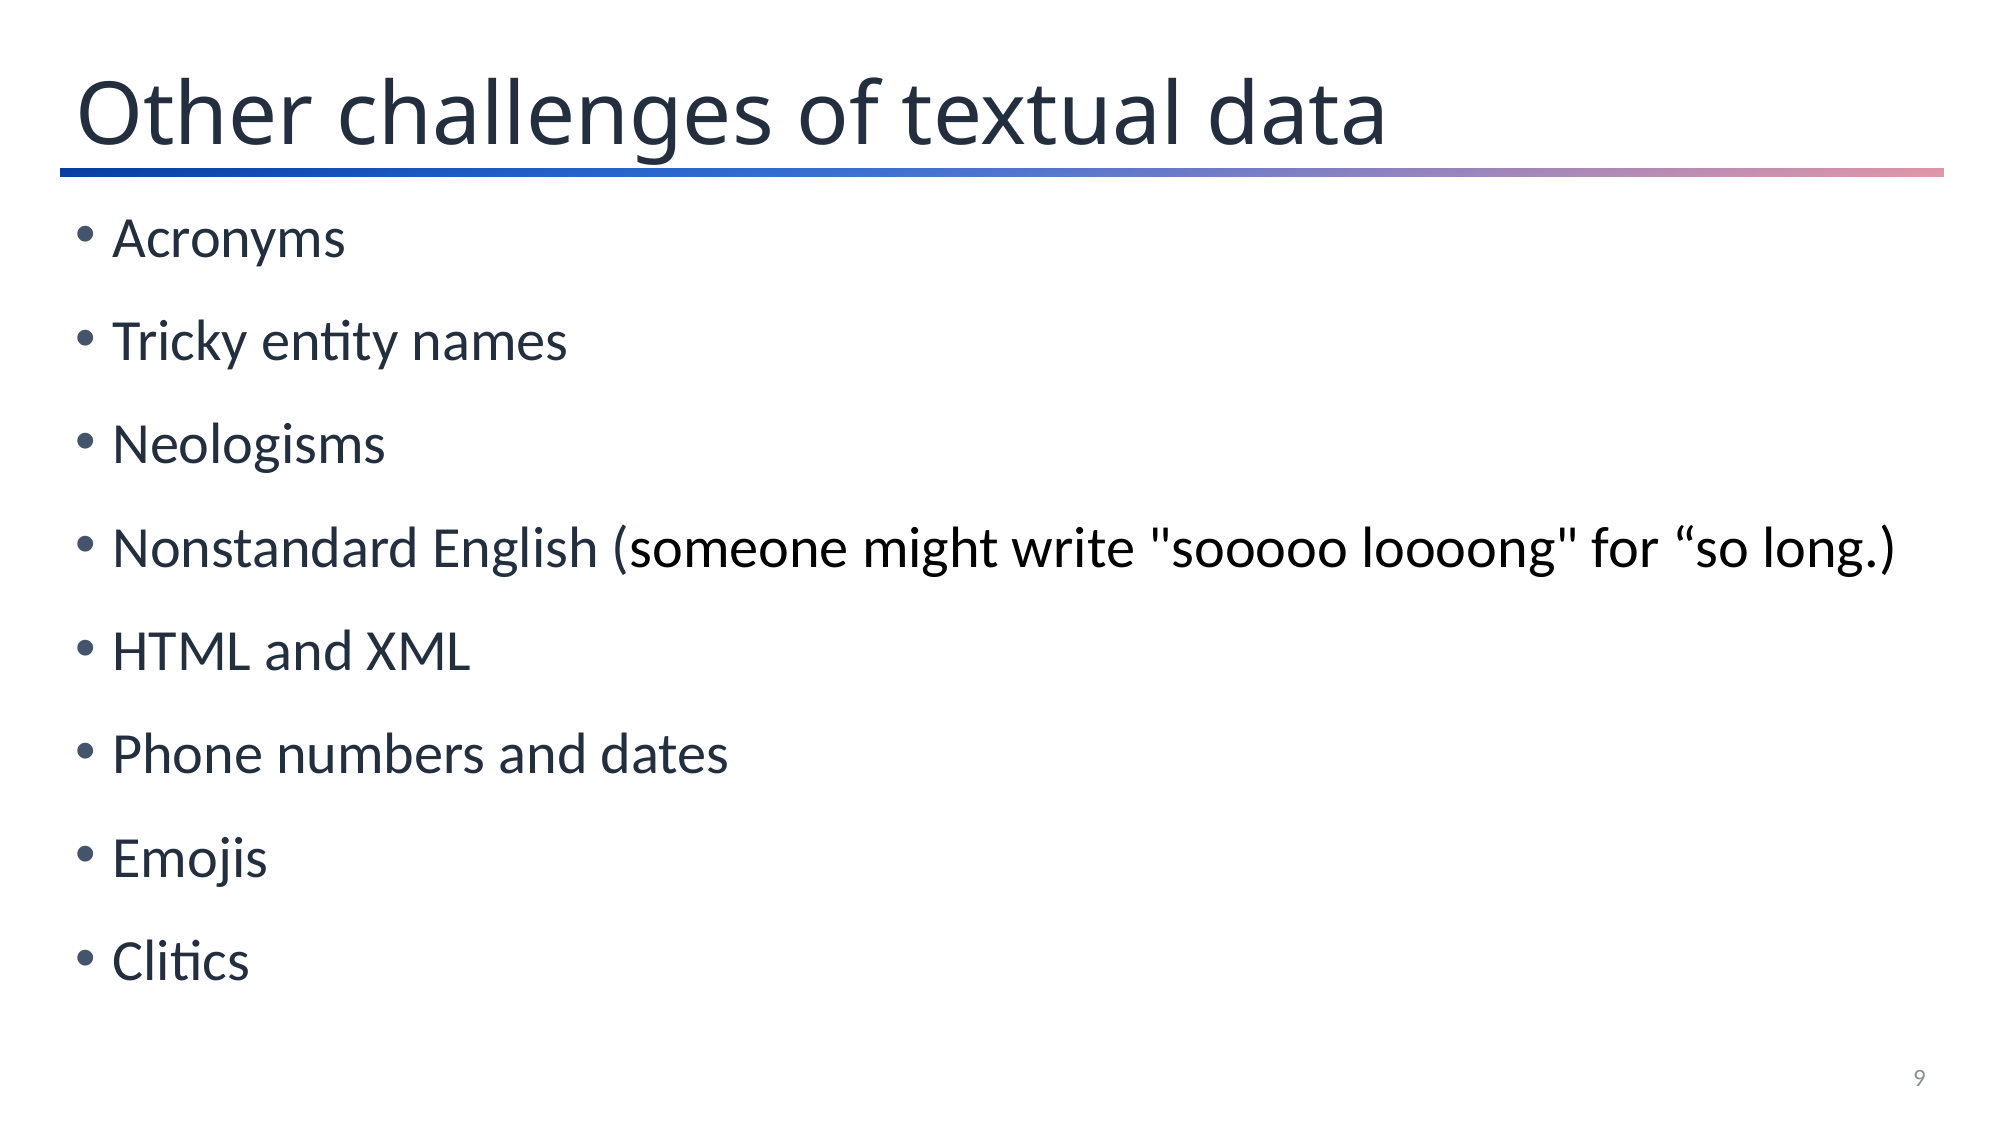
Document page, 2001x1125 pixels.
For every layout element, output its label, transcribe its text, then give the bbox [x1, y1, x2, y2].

slide_number 9 [1861, 1057, 1941, 1095]
list Acronyms Tricky entity names Neologisms Nonstandard English (someone might write "sooooo loooong" for “so long.) HTML and XML Phone numbers and dates Emojis Clitics [60, 191, 1941, 1055]
title Other challenges of textual data [60, 49, 1941, 170]
picture [60, 168, 1944, 177]
